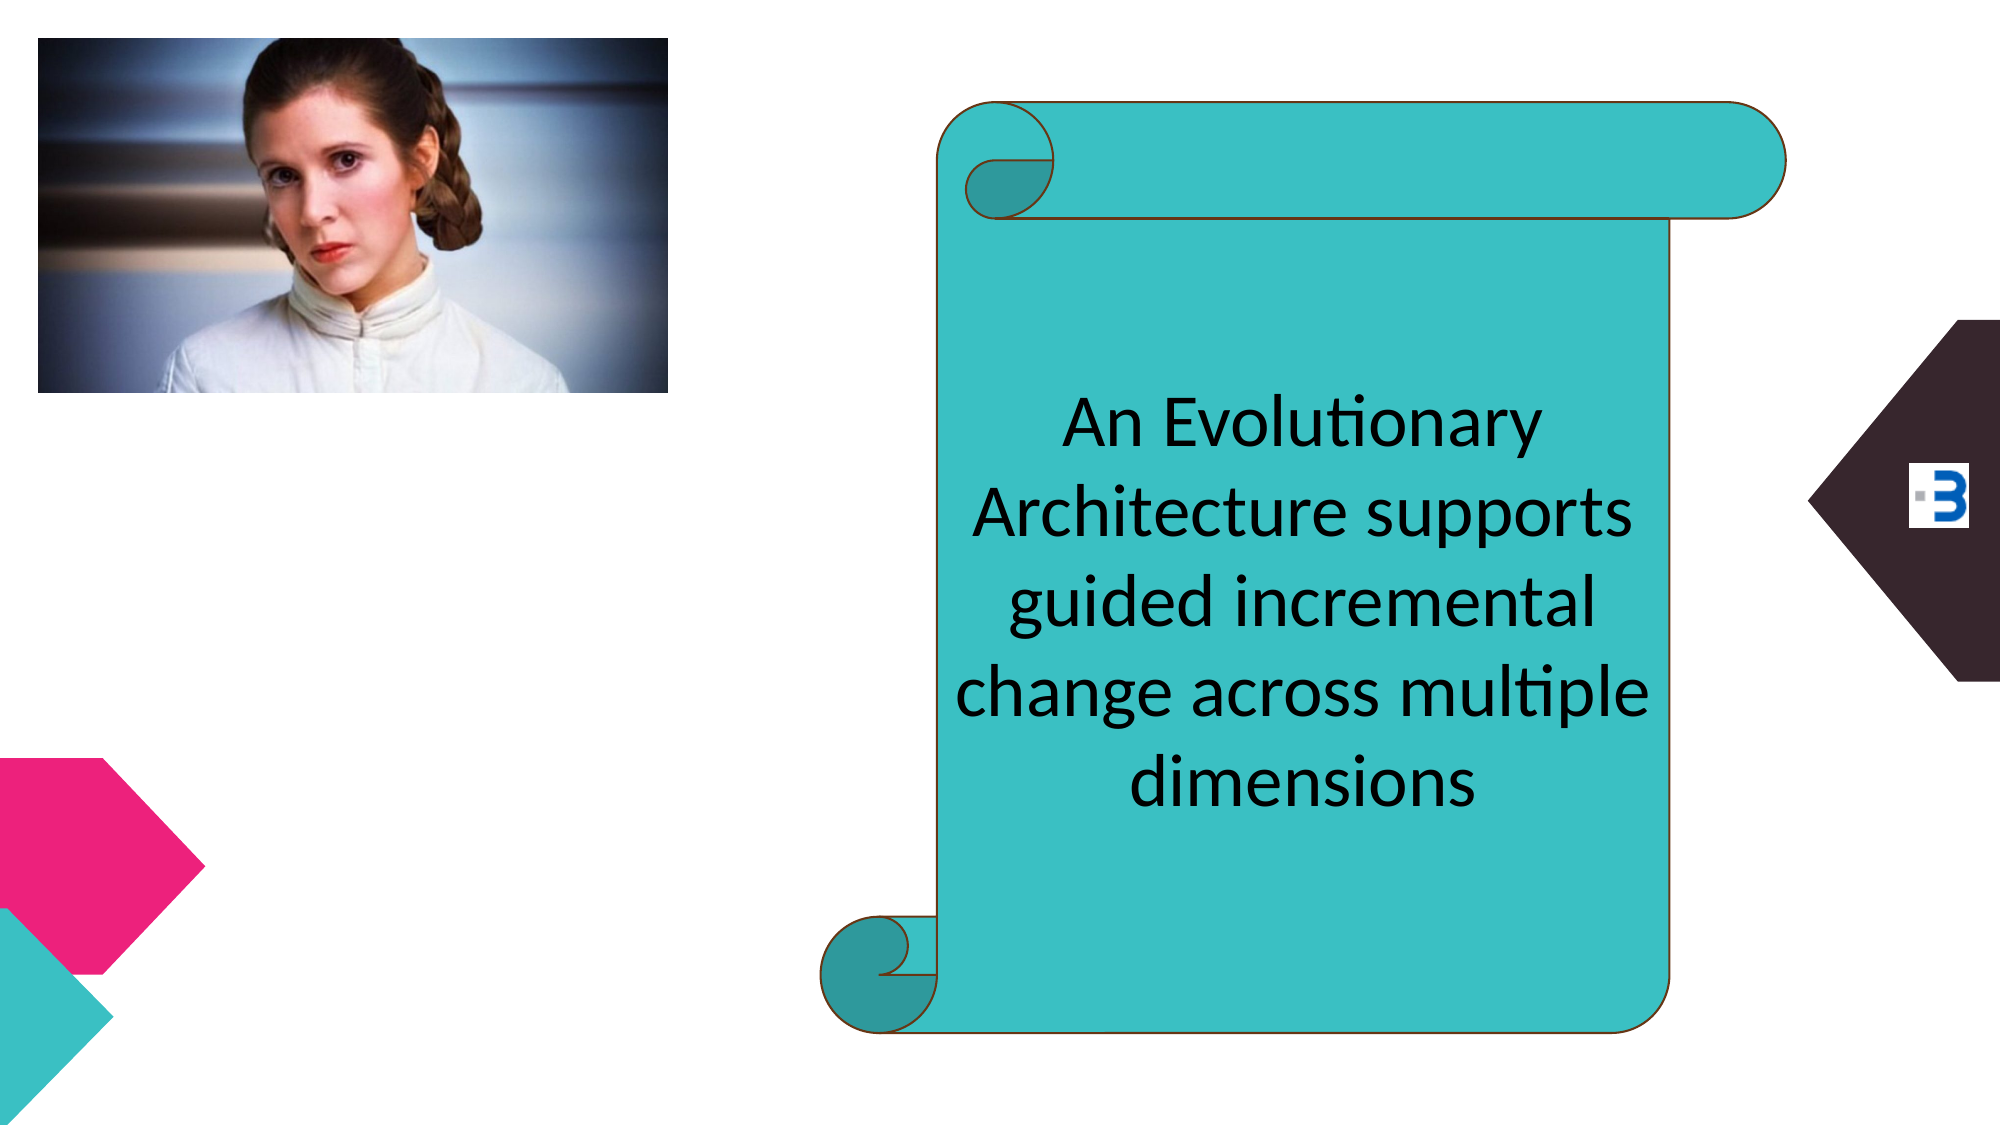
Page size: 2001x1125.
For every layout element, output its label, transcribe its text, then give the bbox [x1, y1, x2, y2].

text_box An Evolutionary Architecture supports guided incremental change across multiple dimensions [819, 101, 1787, 1035]
picture [38, 38, 668, 393]
picture [1909, 463, 1969, 528]
